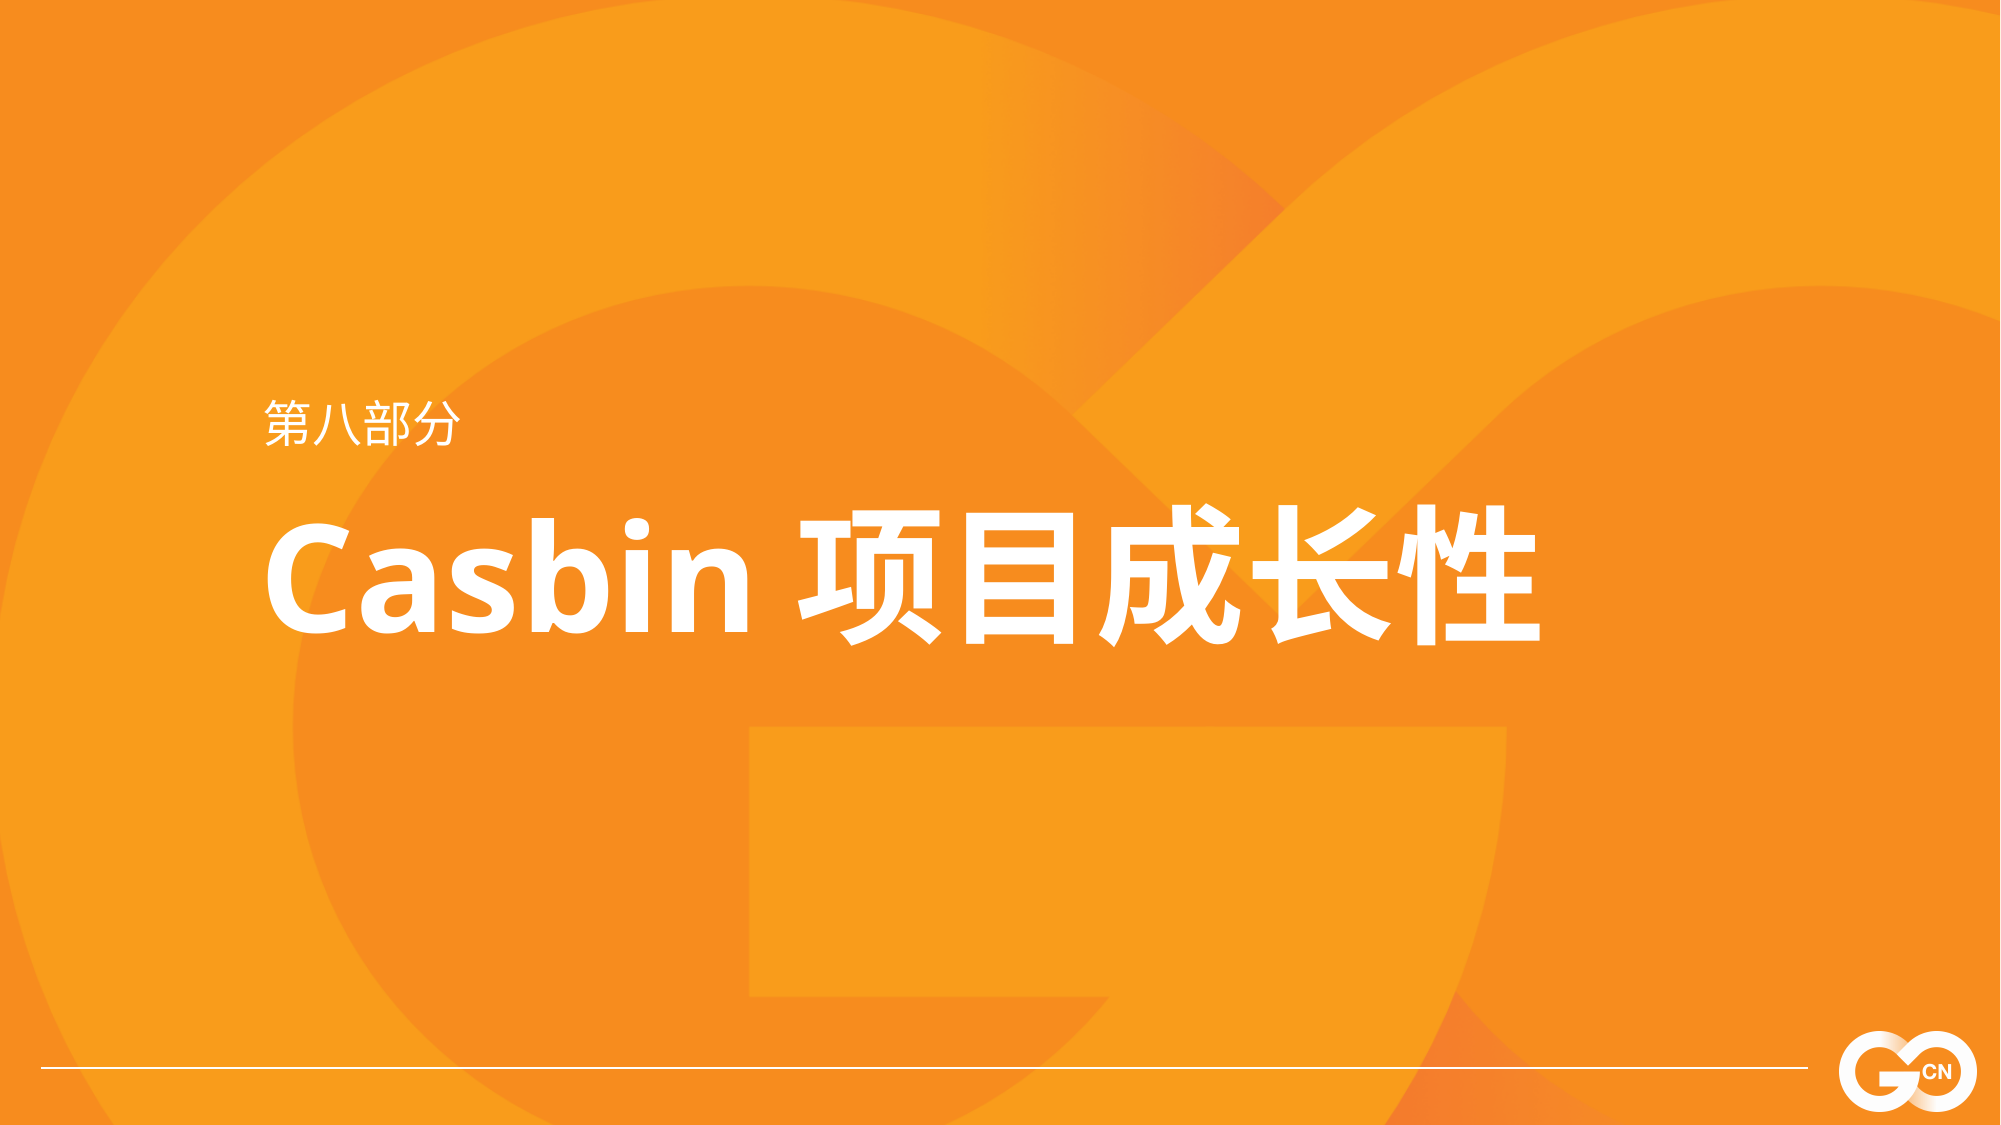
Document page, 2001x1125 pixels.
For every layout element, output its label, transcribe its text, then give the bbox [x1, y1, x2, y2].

text_box Casbin项目成长性 [244, 467, 1673, 658]
picture [0, 0, 2001, 1125]
text_box 第八部分 [247, 383, 889, 468]
